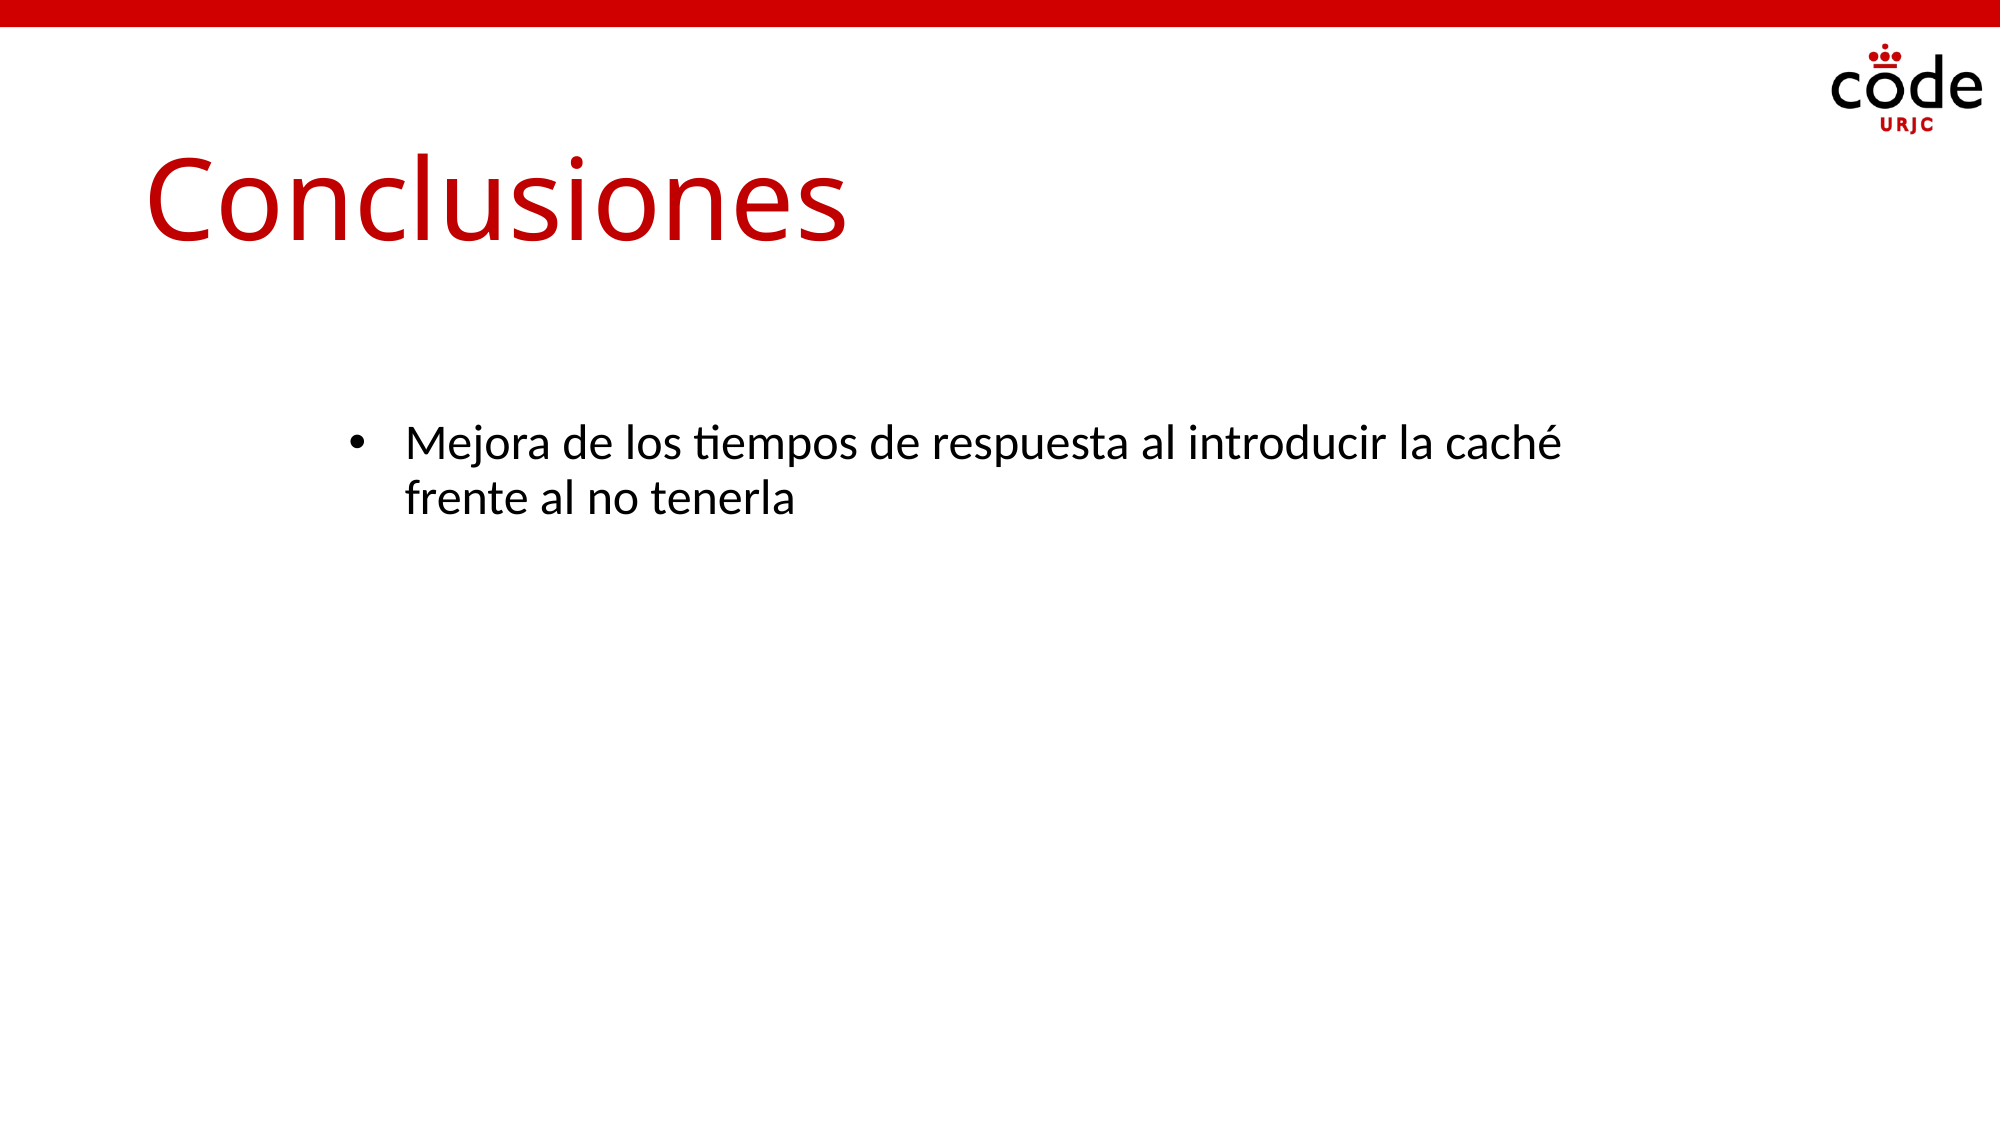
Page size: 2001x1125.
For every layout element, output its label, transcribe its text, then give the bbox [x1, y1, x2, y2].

list Mejora de los tiempos de respuesta al introducir la caché frente al no tenerla [333, 409, 1582, 999]
text_box [0, 0, 2000, 28]
title Conclusiones [128, 134, 1854, 273]
picture [1815, 34, 1996, 144]
